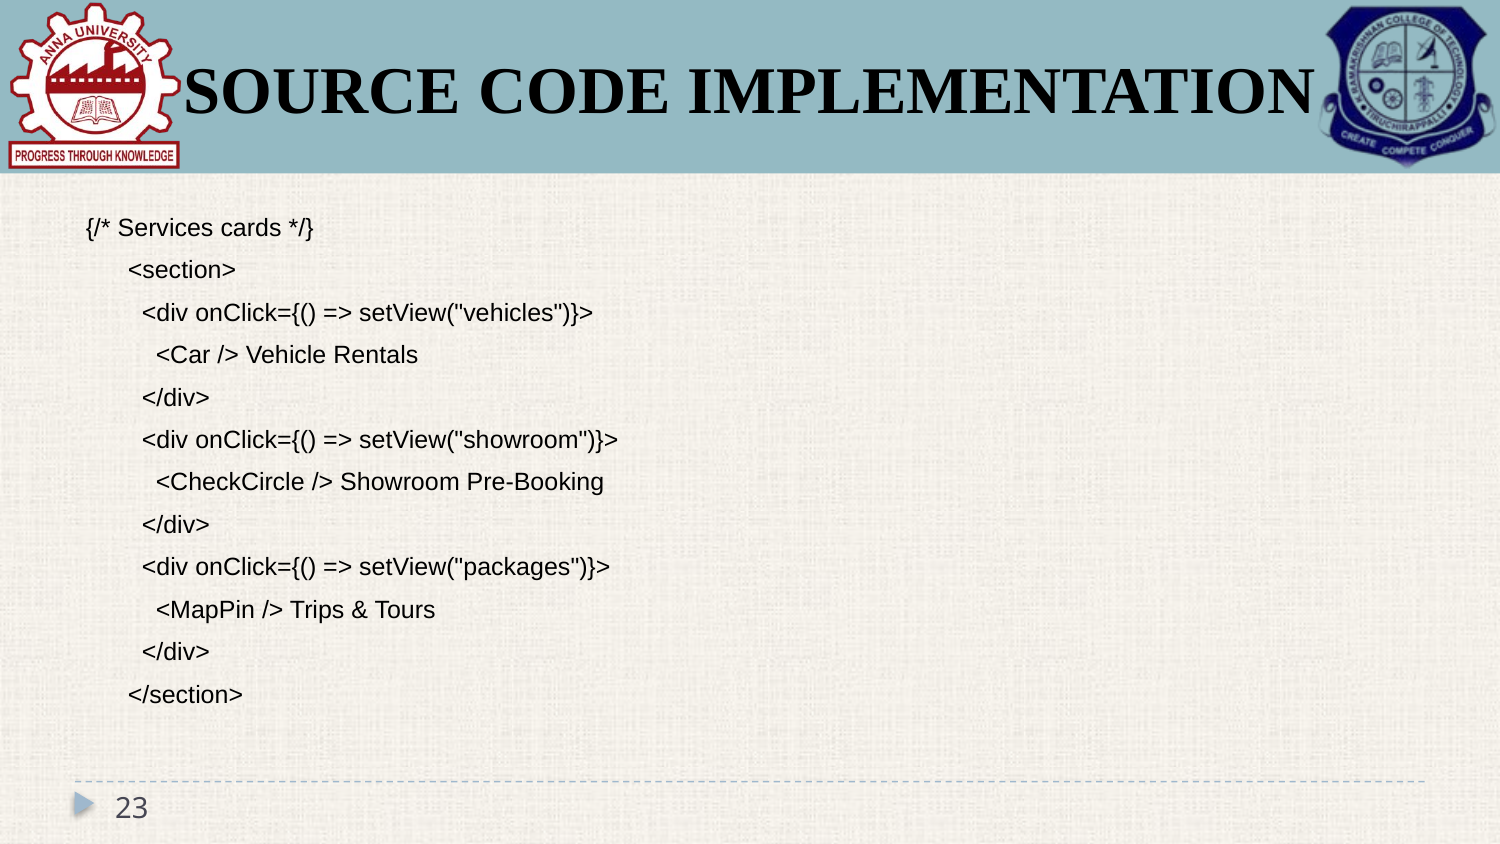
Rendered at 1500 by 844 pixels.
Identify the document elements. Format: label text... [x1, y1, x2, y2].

title SOURCE CODE IMPLEMENTATION [0, 0, 1500, 174]
picture [1315, 1, 1500, 176]
list {/* Services cards */} <section> <div onClick={() => setView("vehicles")}> <Car /> Vehicle Rentals </div> <div onClick={() => setView("showroom")}> <CheckCircle /> Showroom Pre-Booking </div> <div onClick={() => setView("packages")}> <MapPin /> Trips & Tours </div> </section> [71, 203, 1439, 778]
slide_number 23 [100, 782, 426, 827]
picture [5, 1, 182, 170]
